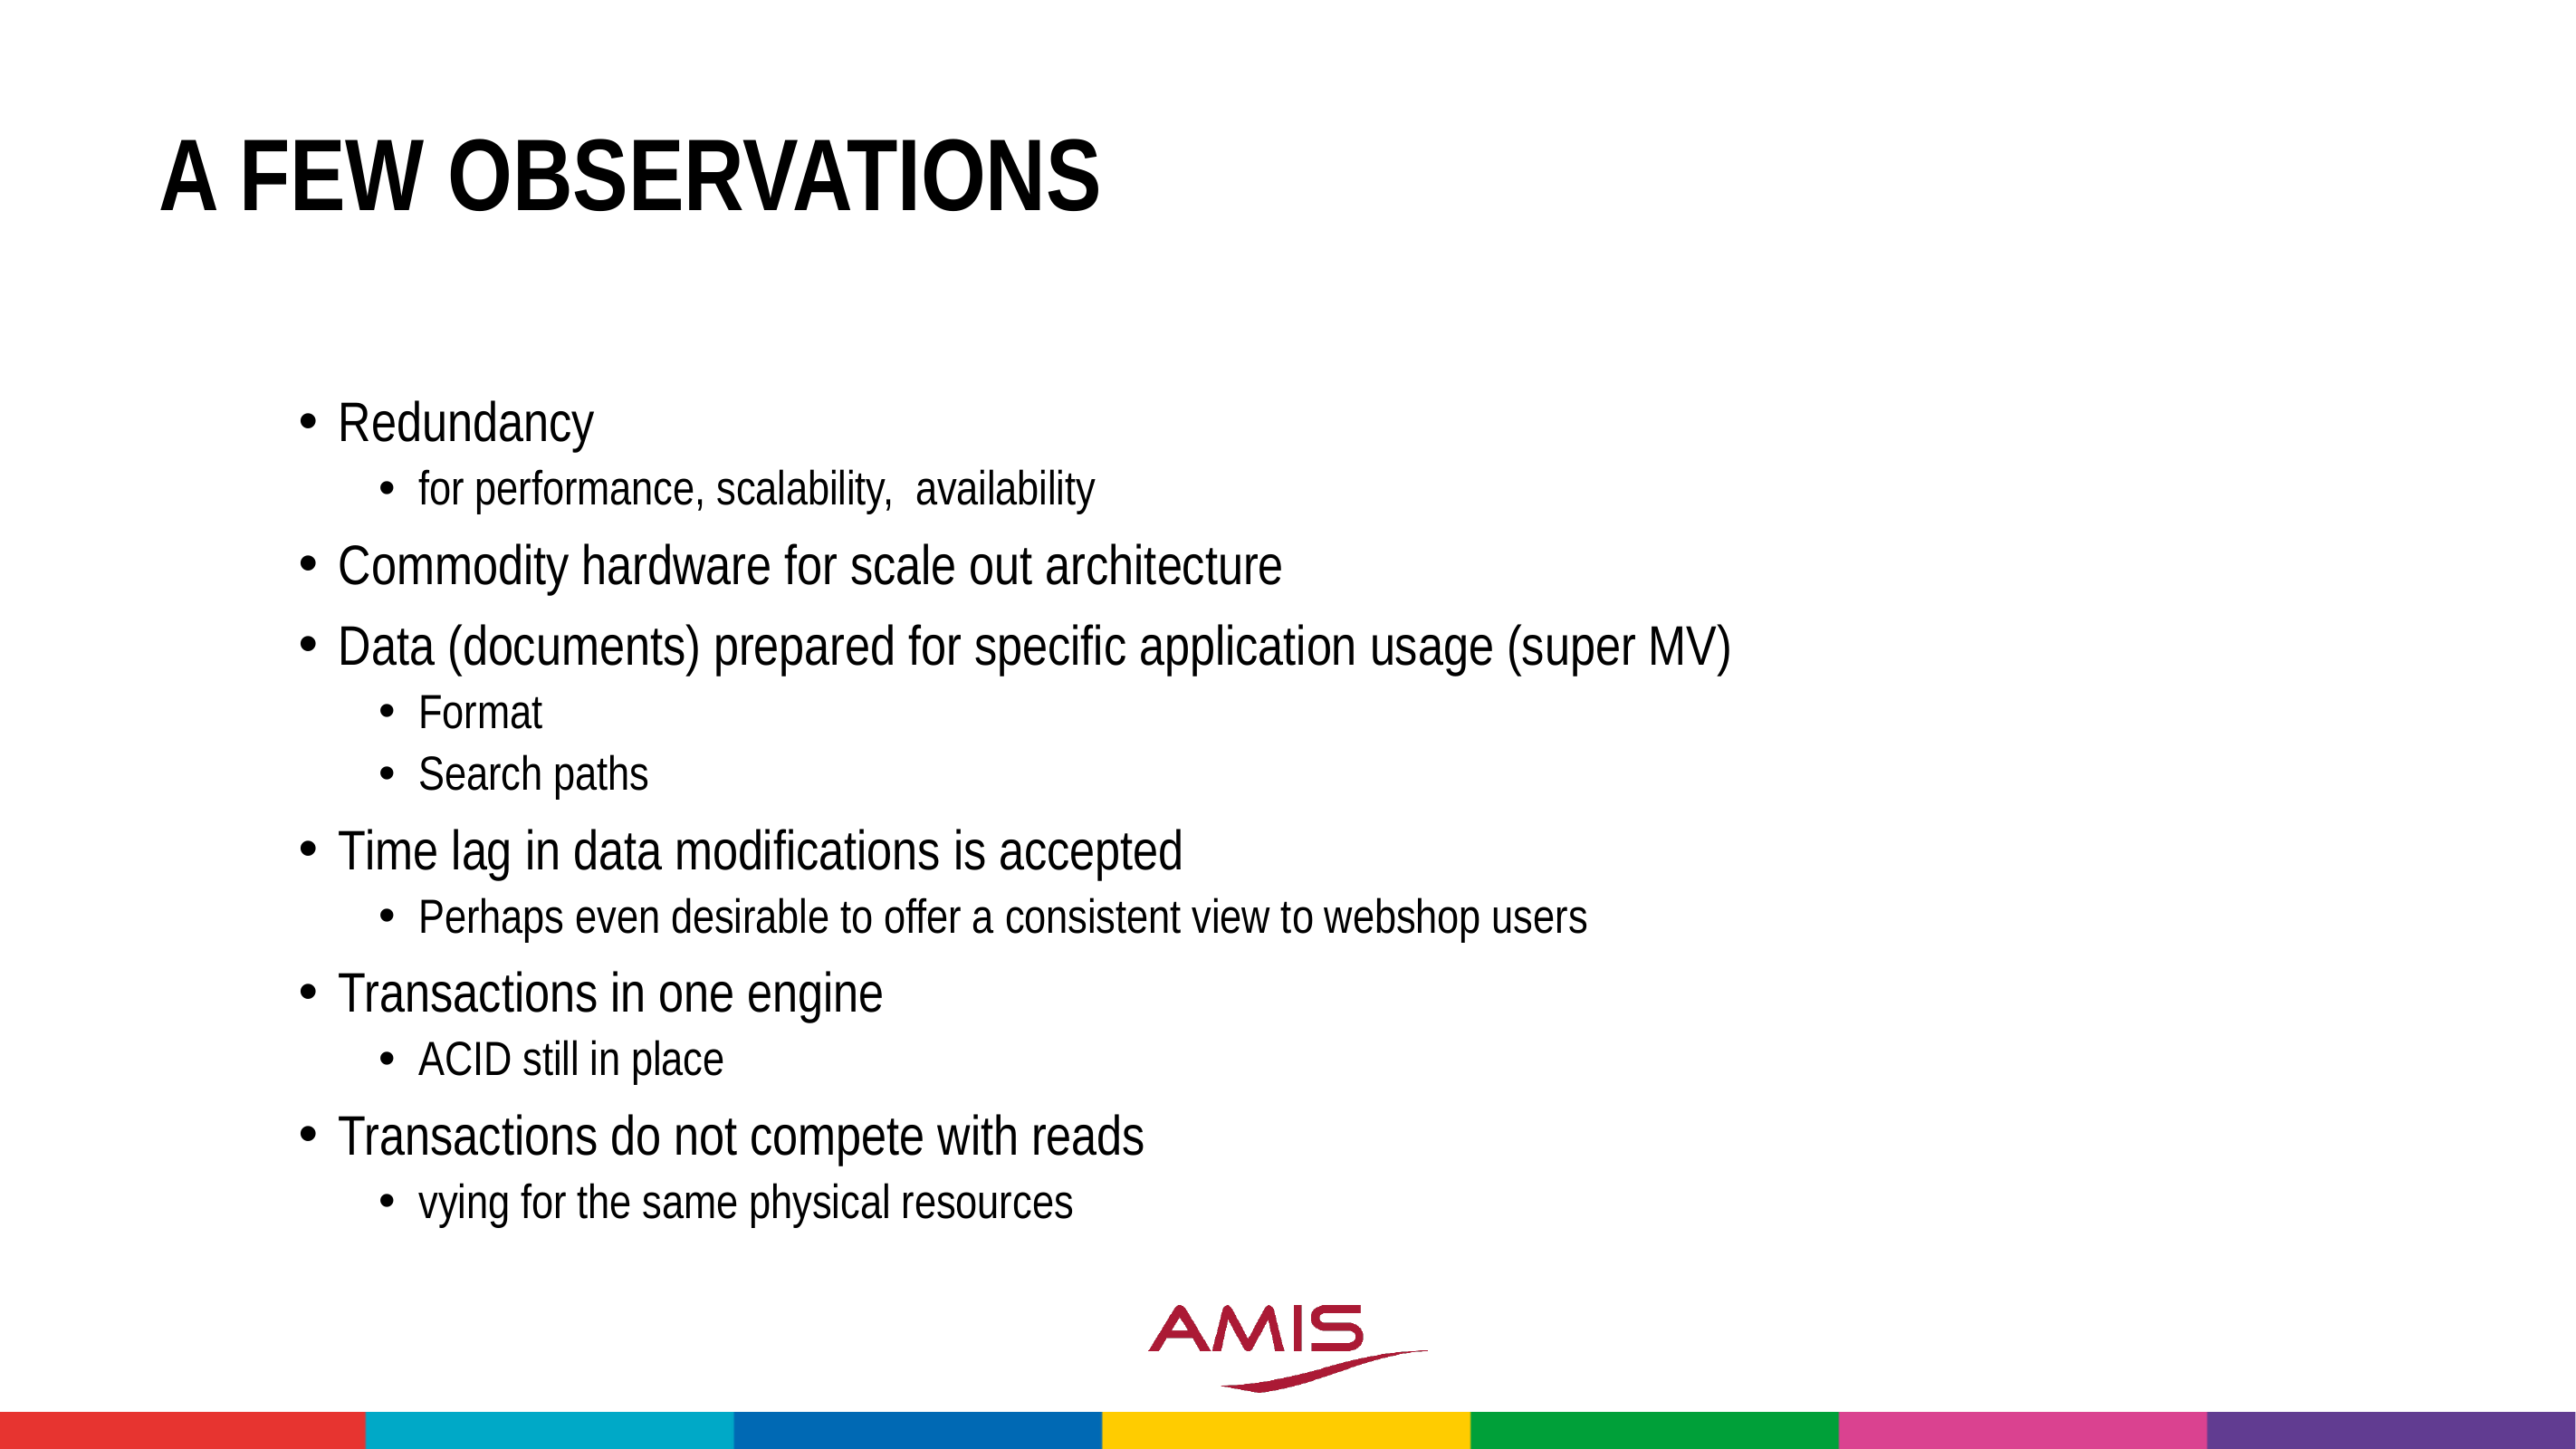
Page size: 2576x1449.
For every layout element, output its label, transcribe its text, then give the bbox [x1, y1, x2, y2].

picture [1148, 1305, 1428, 1393]
picture [0, 1412, 733, 1449]
title A few observations [145, 125, 2059, 326]
list Redundancy for performance, scalability, availability Commodity hardware for scale out architecture Data (documents) prepared for specific application usage (super MV) Format Search paths Time lag in data modifications is accepted Perhaps even desirable to offer a consistent view to webshop users Transactions in one engine ACID still in place Transactions do not compete with reads vying for the same physical resources [284, 387, 2059, 1238]
picture [735, 1412, 2576, 1449]
